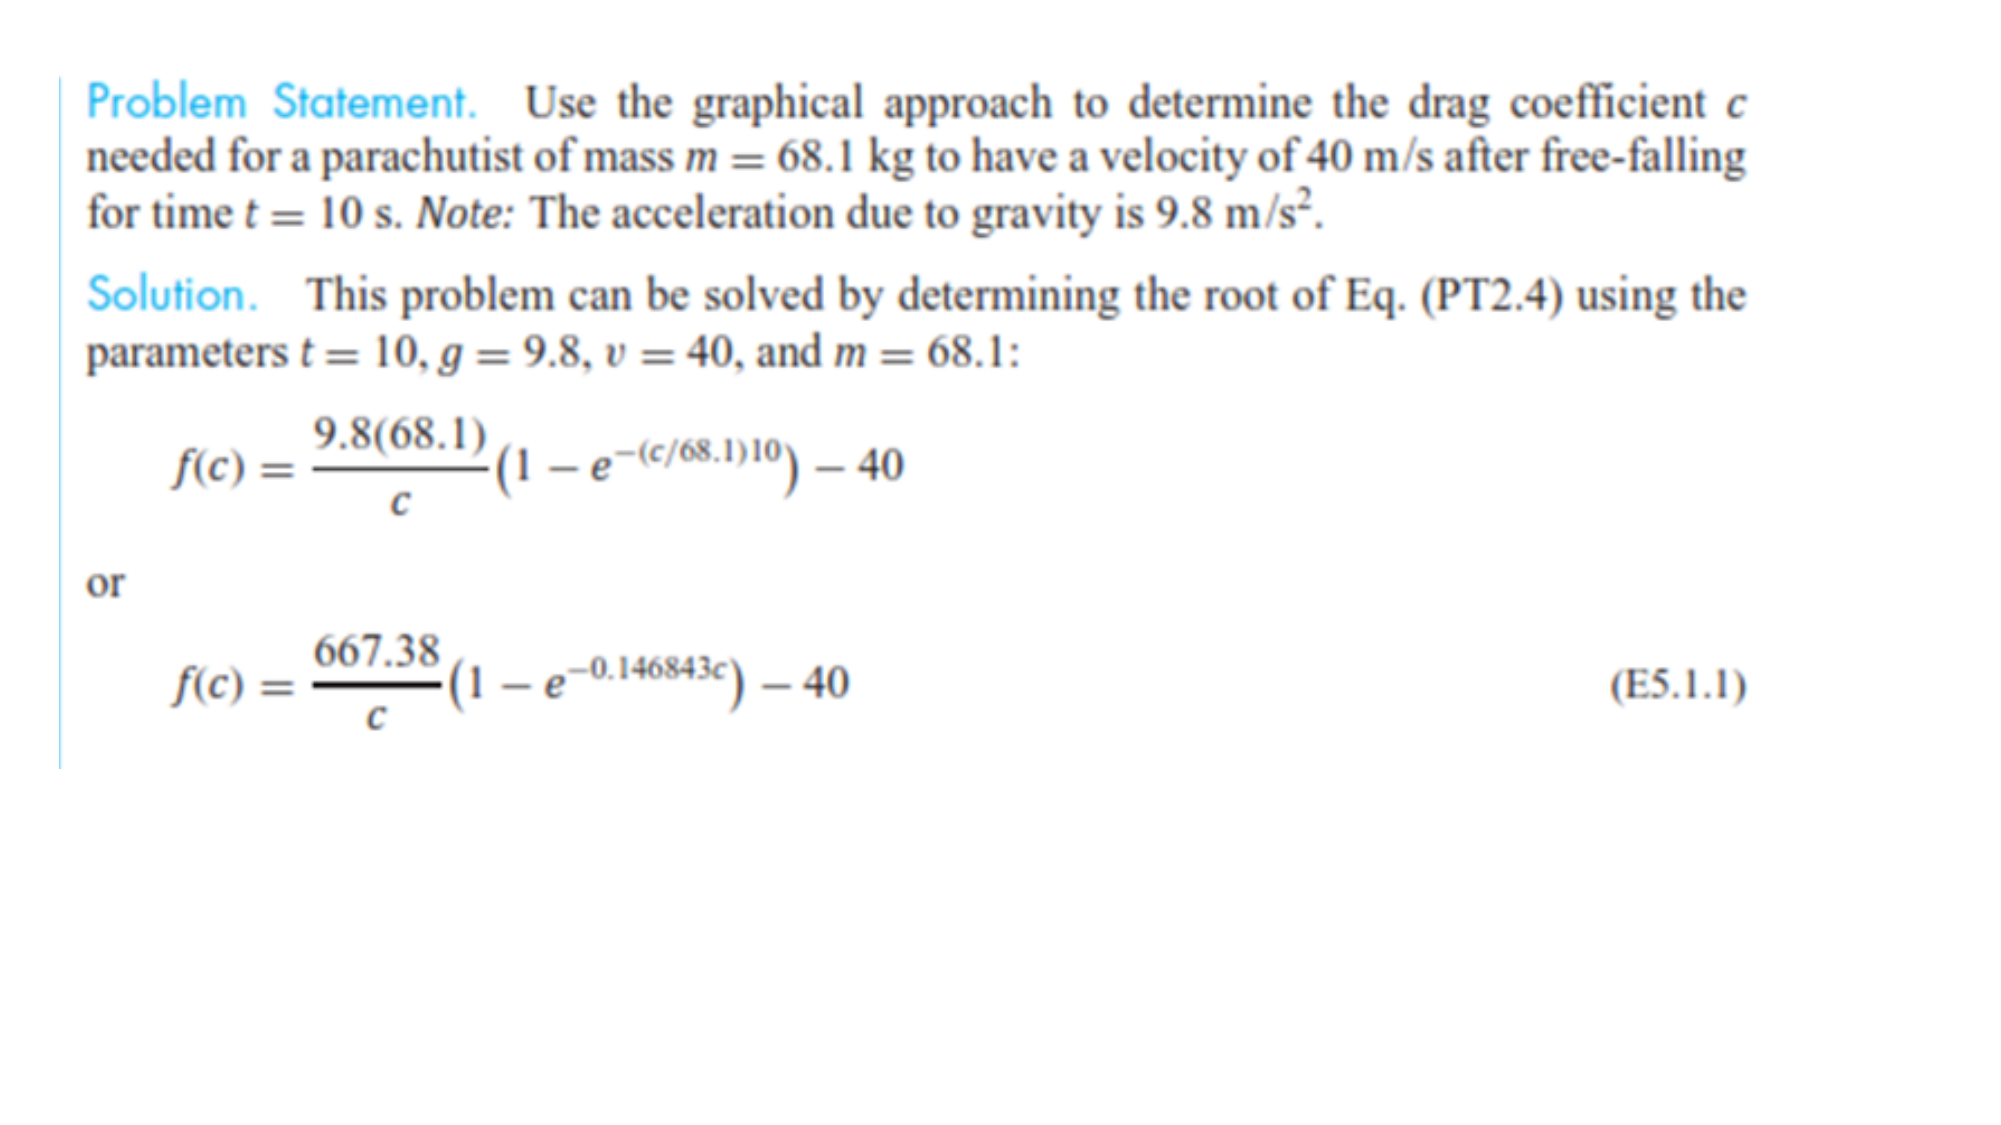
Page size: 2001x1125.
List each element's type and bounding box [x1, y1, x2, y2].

picture [59, 59, 1788, 769]
